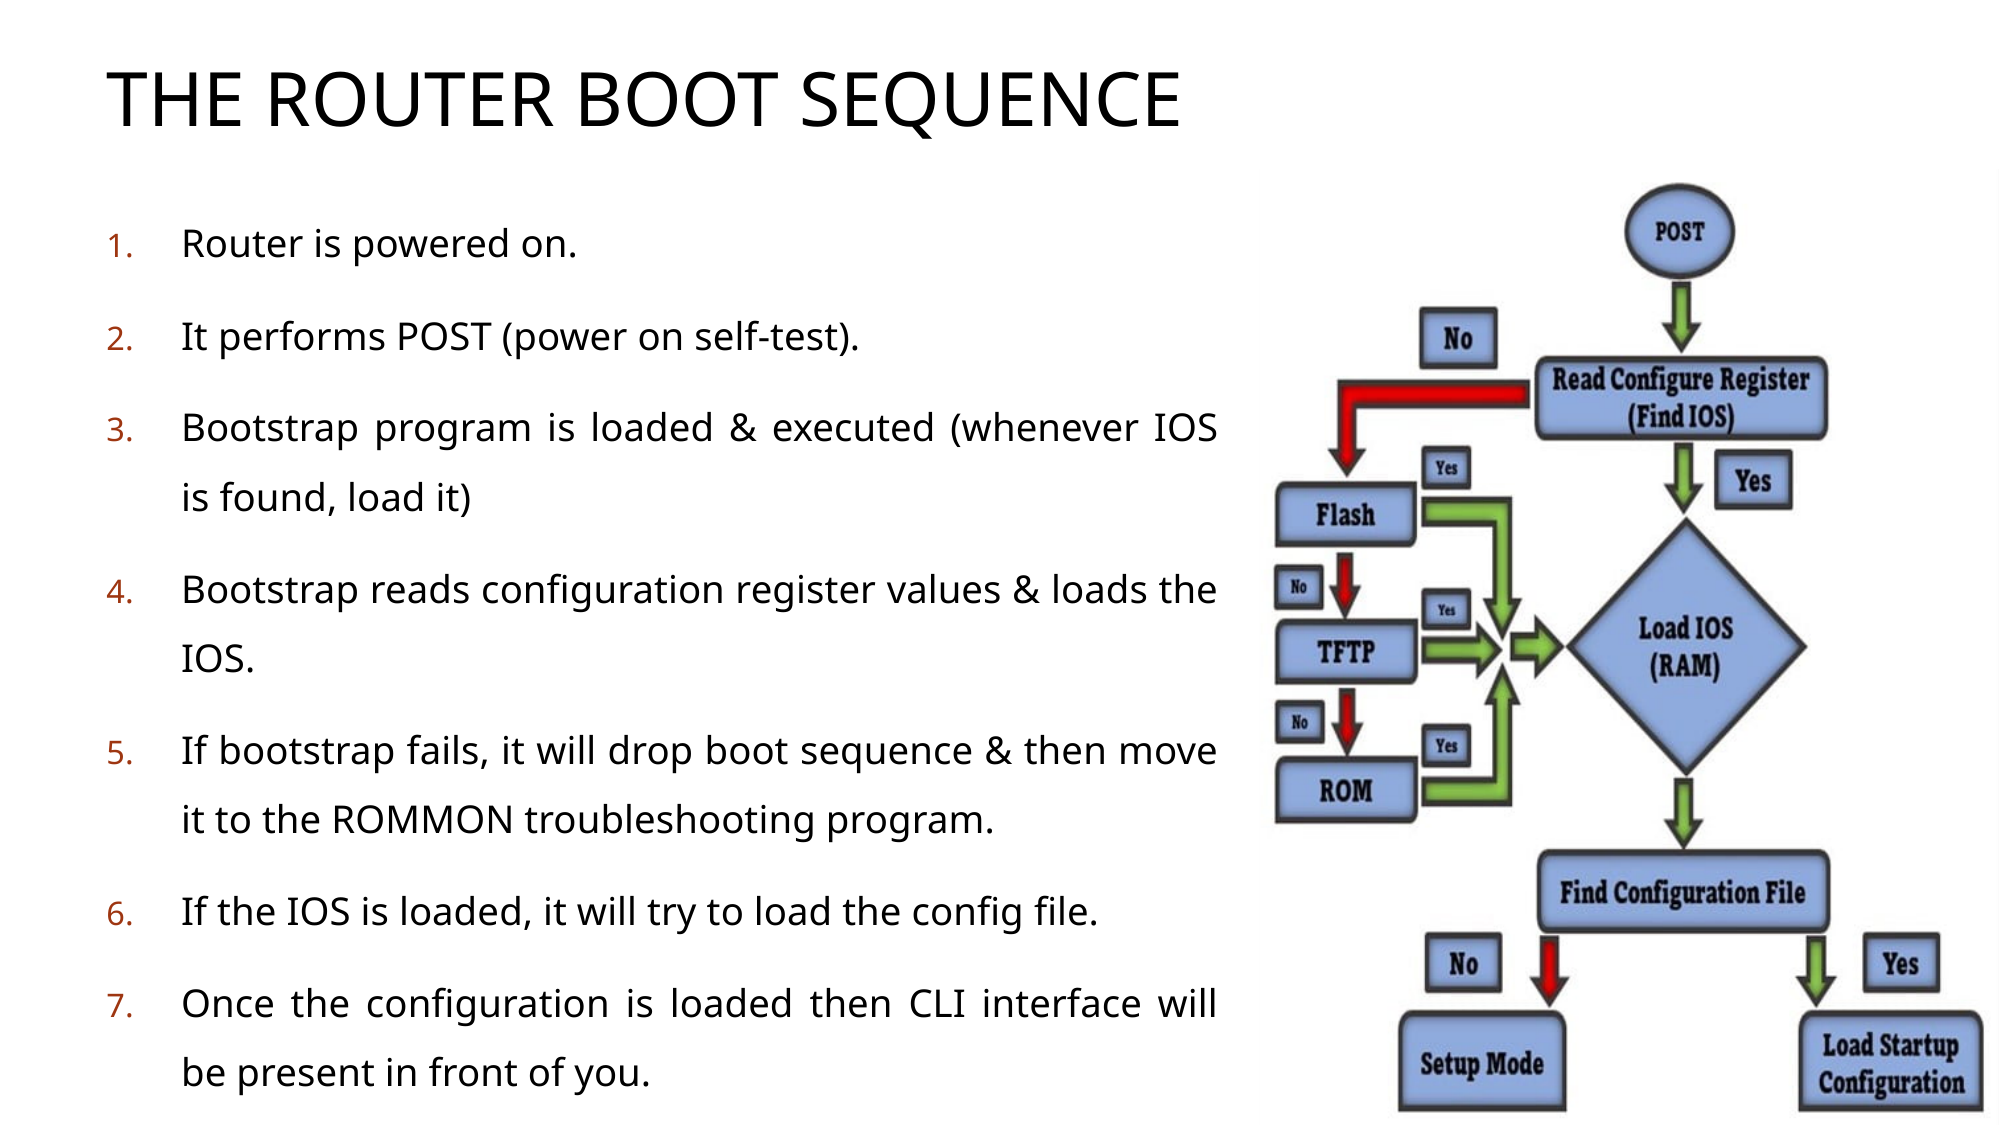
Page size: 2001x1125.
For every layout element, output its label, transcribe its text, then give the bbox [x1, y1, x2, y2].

title The Router Boot Sequence [91, 36, 1856, 170]
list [1262, 172, 1997, 1123]
text_box Router is powered on. It performs POST (power on self-test). Bootstrap program is loaded & executed (whenever IOS is found, load it) Bootstrap reads configuration register values & loads the IOS. If bootstrap fails, it will drop boot sequence & then move it to the ROMMON troubleshooting program. If the IOS is loaded, it will try to load the config file. Once the configuration is loaded then CLI interface will be present in front of you. [91, 188, 1235, 1106]
